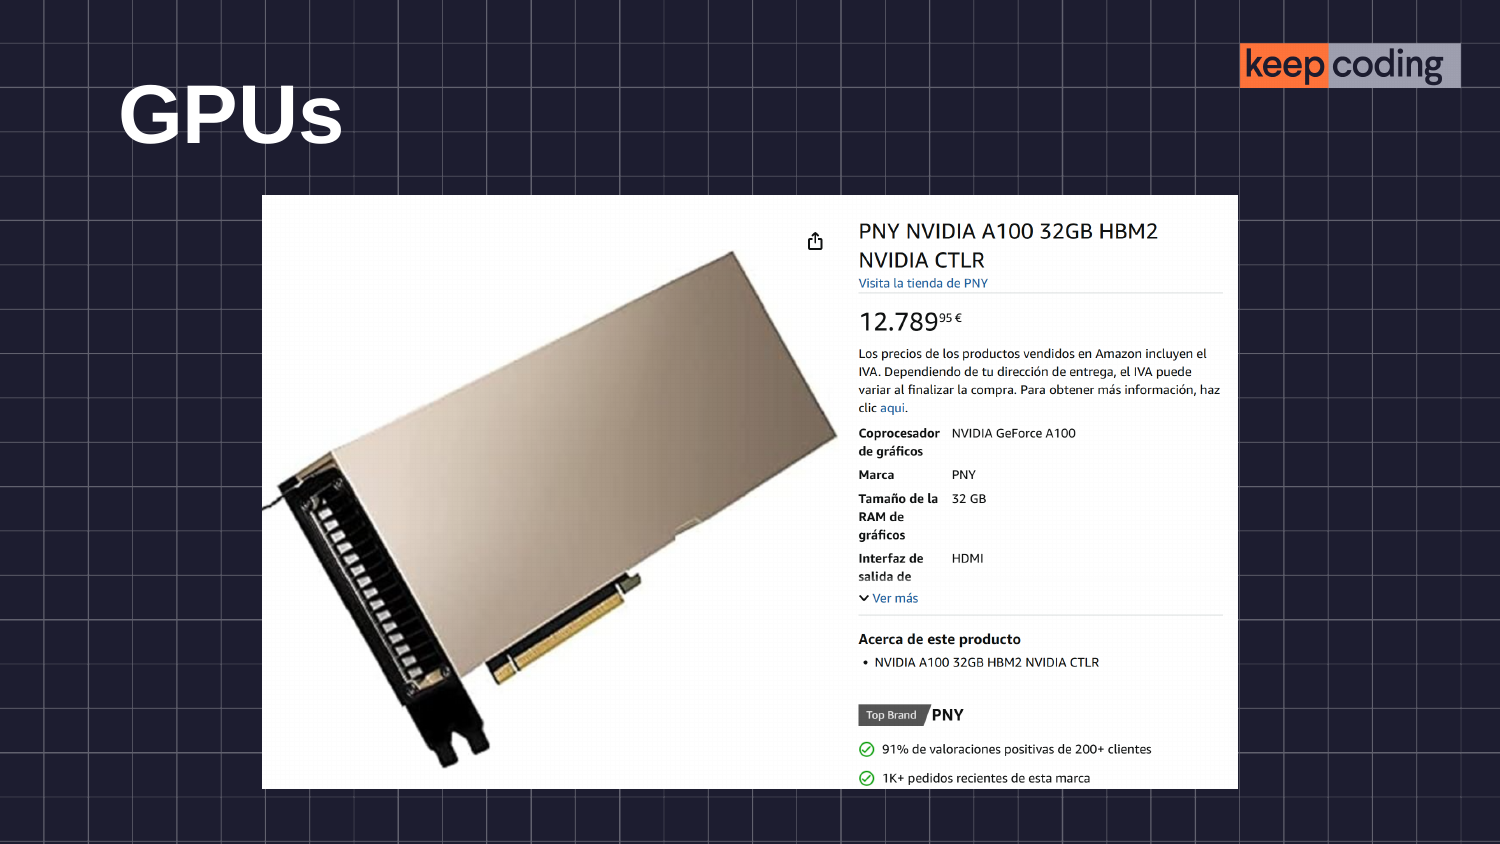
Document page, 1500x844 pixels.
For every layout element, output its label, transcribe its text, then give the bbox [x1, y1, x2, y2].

picture [261, 195, 1239, 790]
picture [1240, 43, 1461, 88]
title GPUs [103, 45, 1225, 208]
